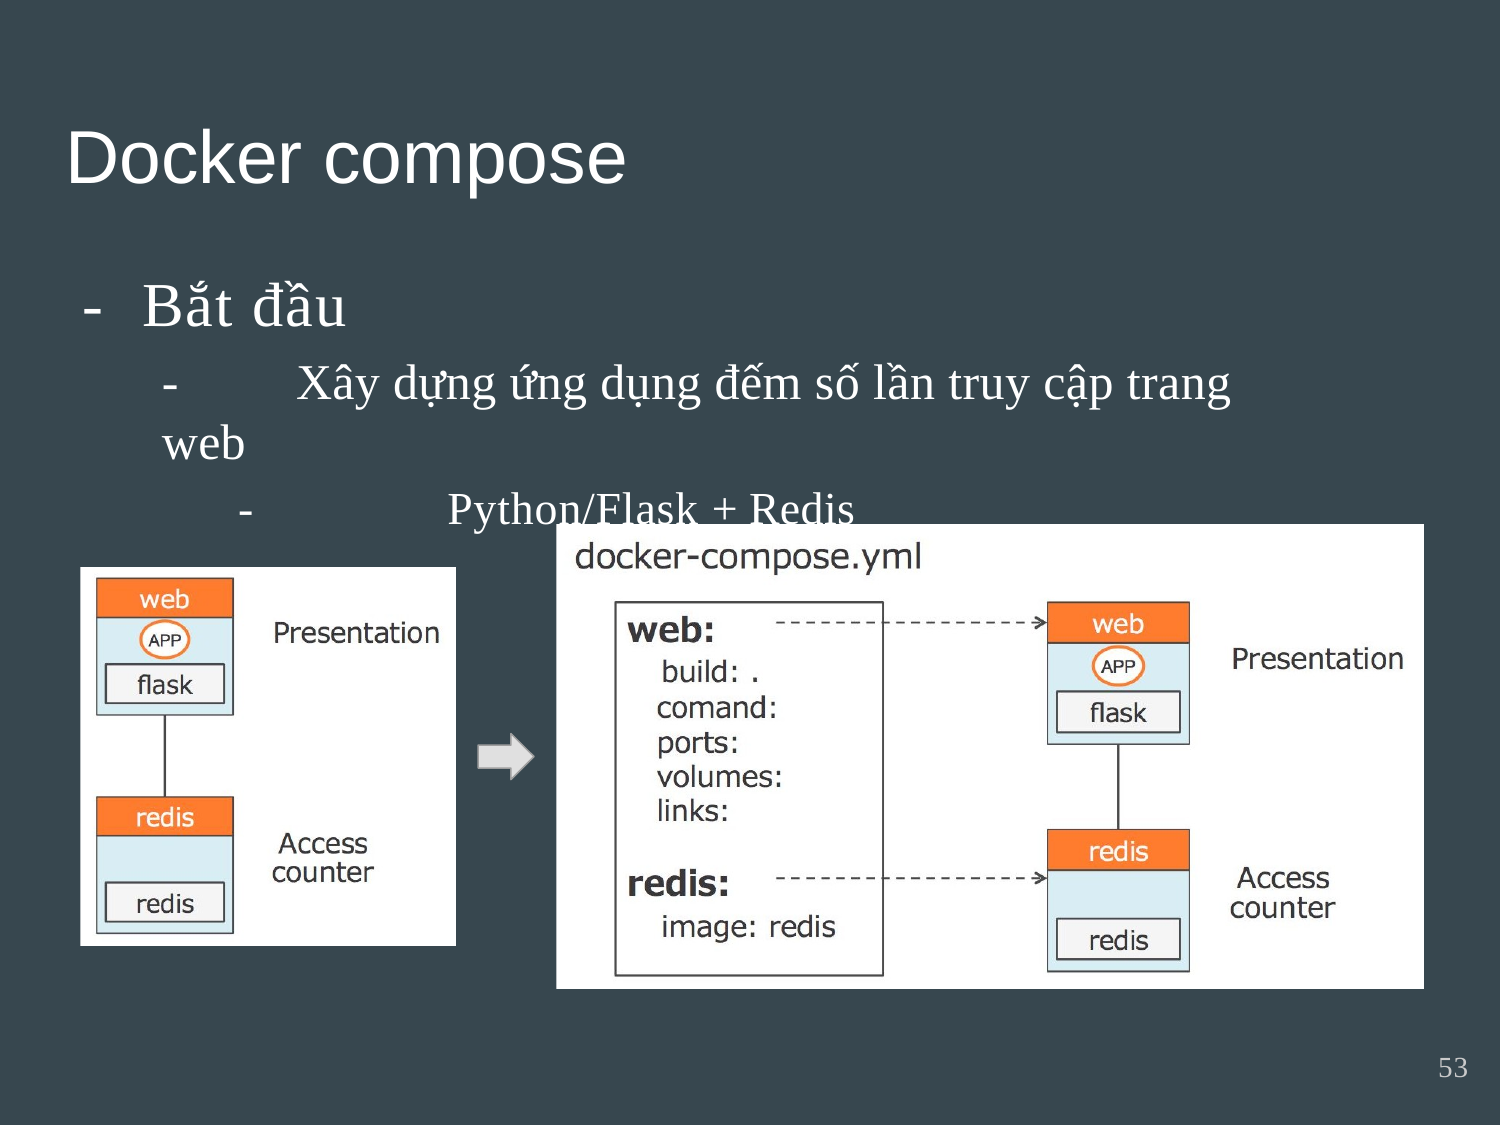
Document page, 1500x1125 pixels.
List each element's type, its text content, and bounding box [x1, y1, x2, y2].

text_box [556, 524, 1424, 989]
text_box Docker compose [63, 106, 688, 199]
text_box [80, 567, 456, 946]
slide_number 53 [1434, 1047, 1473, 1125]
text_box [478, 733, 534, 780]
text_box - Bắt đầu - Xây dựng ứng dụng đếm số lần truy cập trang web - Python/Flask + Redis [80, 247, 1278, 534]
